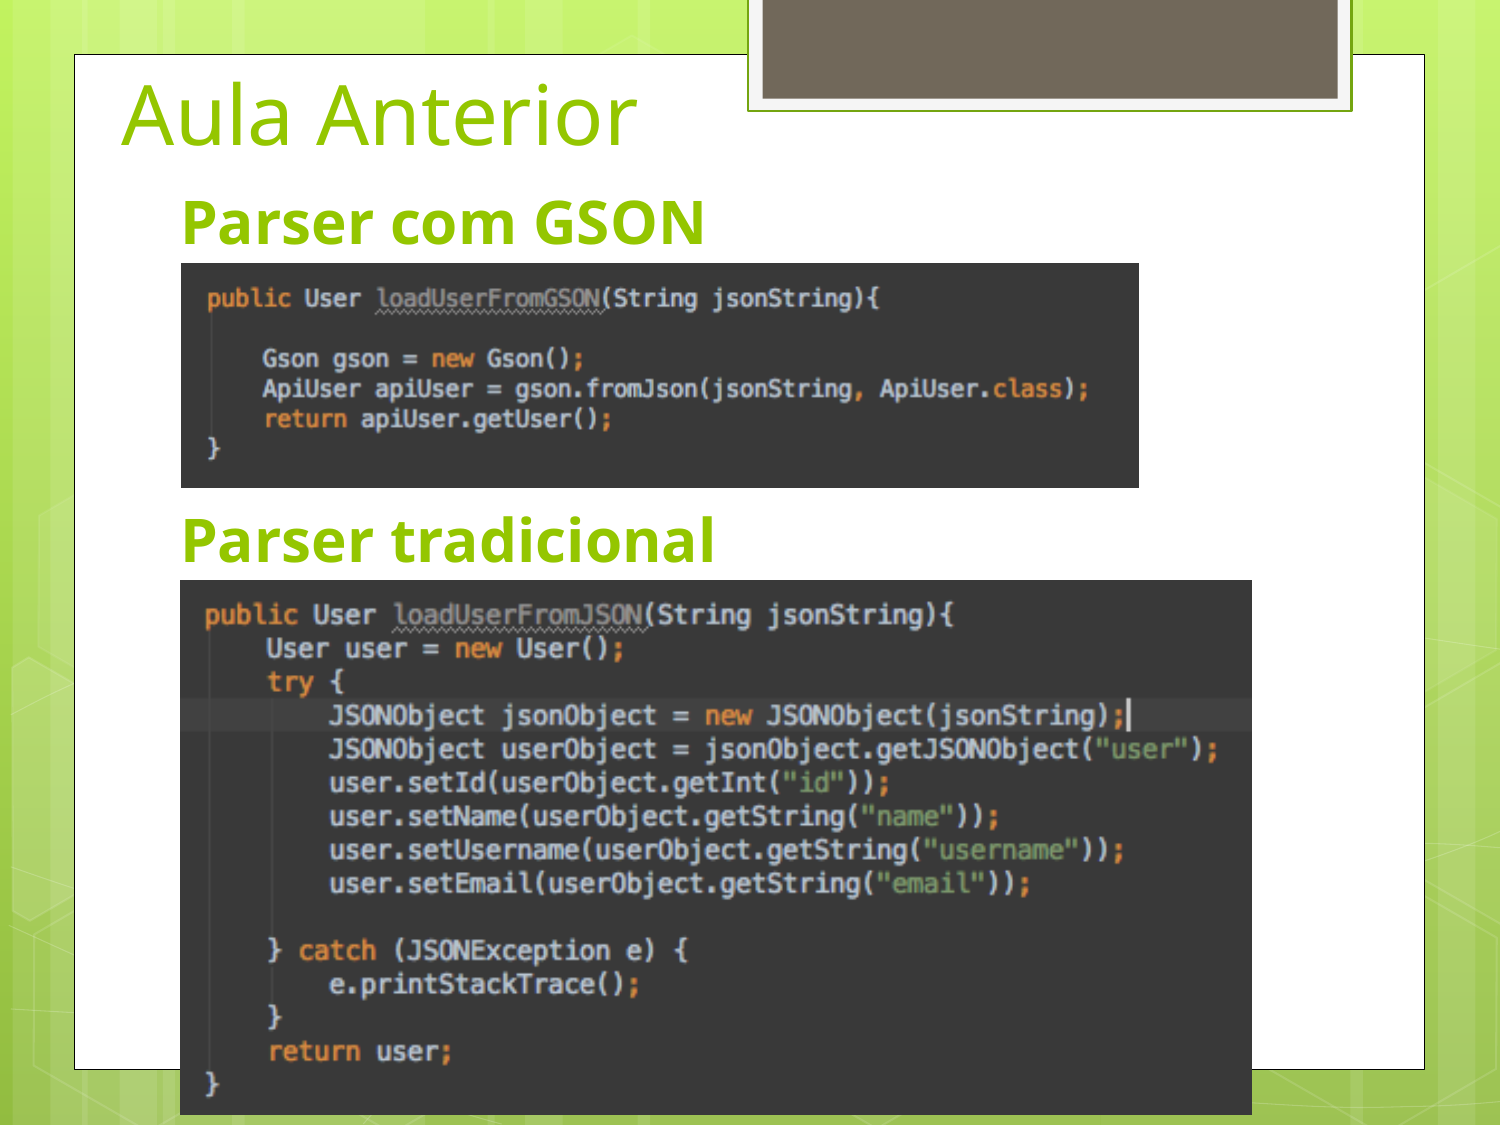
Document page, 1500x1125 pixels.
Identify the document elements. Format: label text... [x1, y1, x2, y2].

text_box Parser tradicional [172, 493, 1424, 582]
title Aula Anterior [113, 0, 1268, 171]
picture [180, 262, 1140, 488]
picture [180, 580, 1252, 1115]
text_box Parser com GSON [172, 176, 1424, 264]
